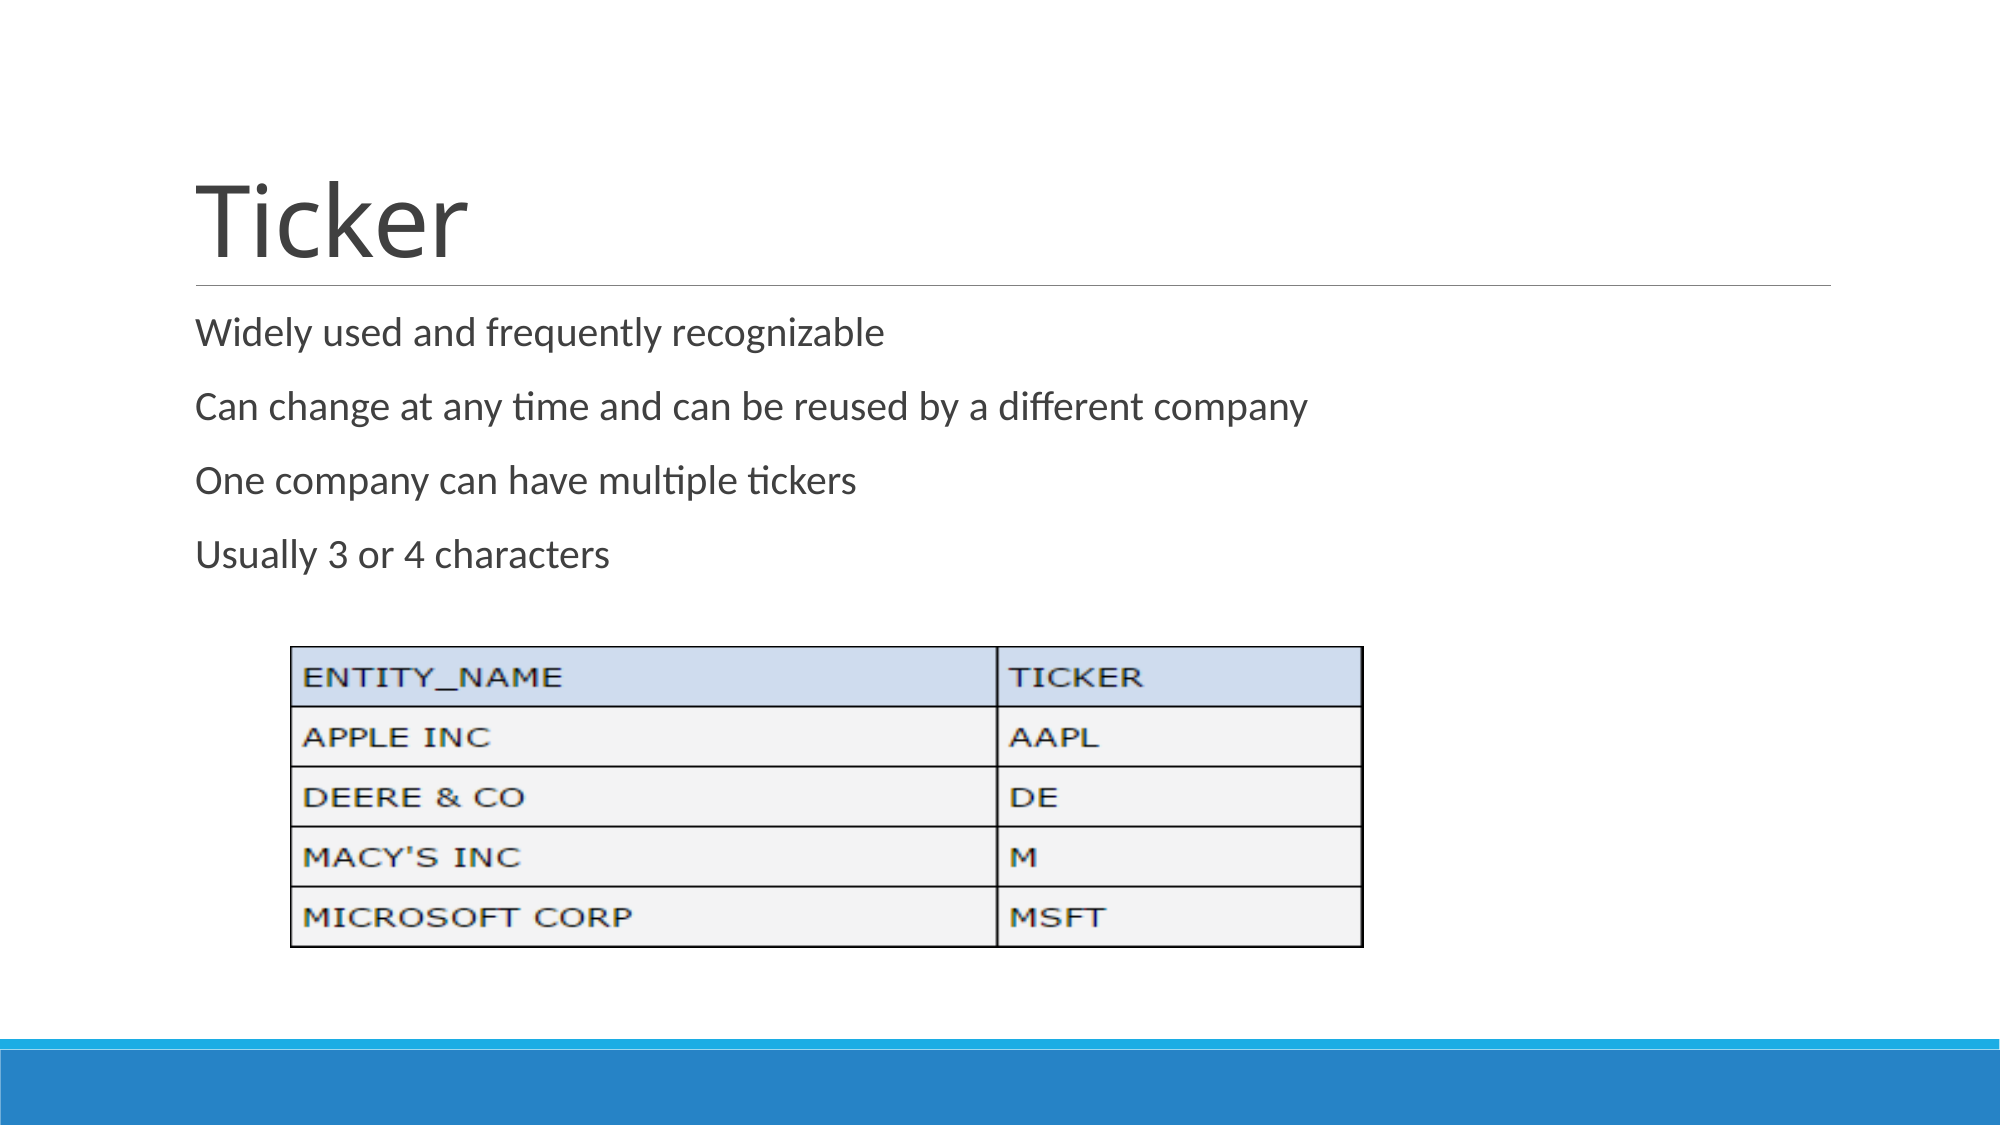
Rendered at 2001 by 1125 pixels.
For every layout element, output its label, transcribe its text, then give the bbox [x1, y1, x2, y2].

title Ticker [180, 47, 1830, 285]
picture [289, 646, 1364, 948]
list Widely used and frequently recognizable Can change at any time and can be reused by a different company One company can have multiple tickers Usually 3 or 4 characters [180, 302, 1830, 963]
